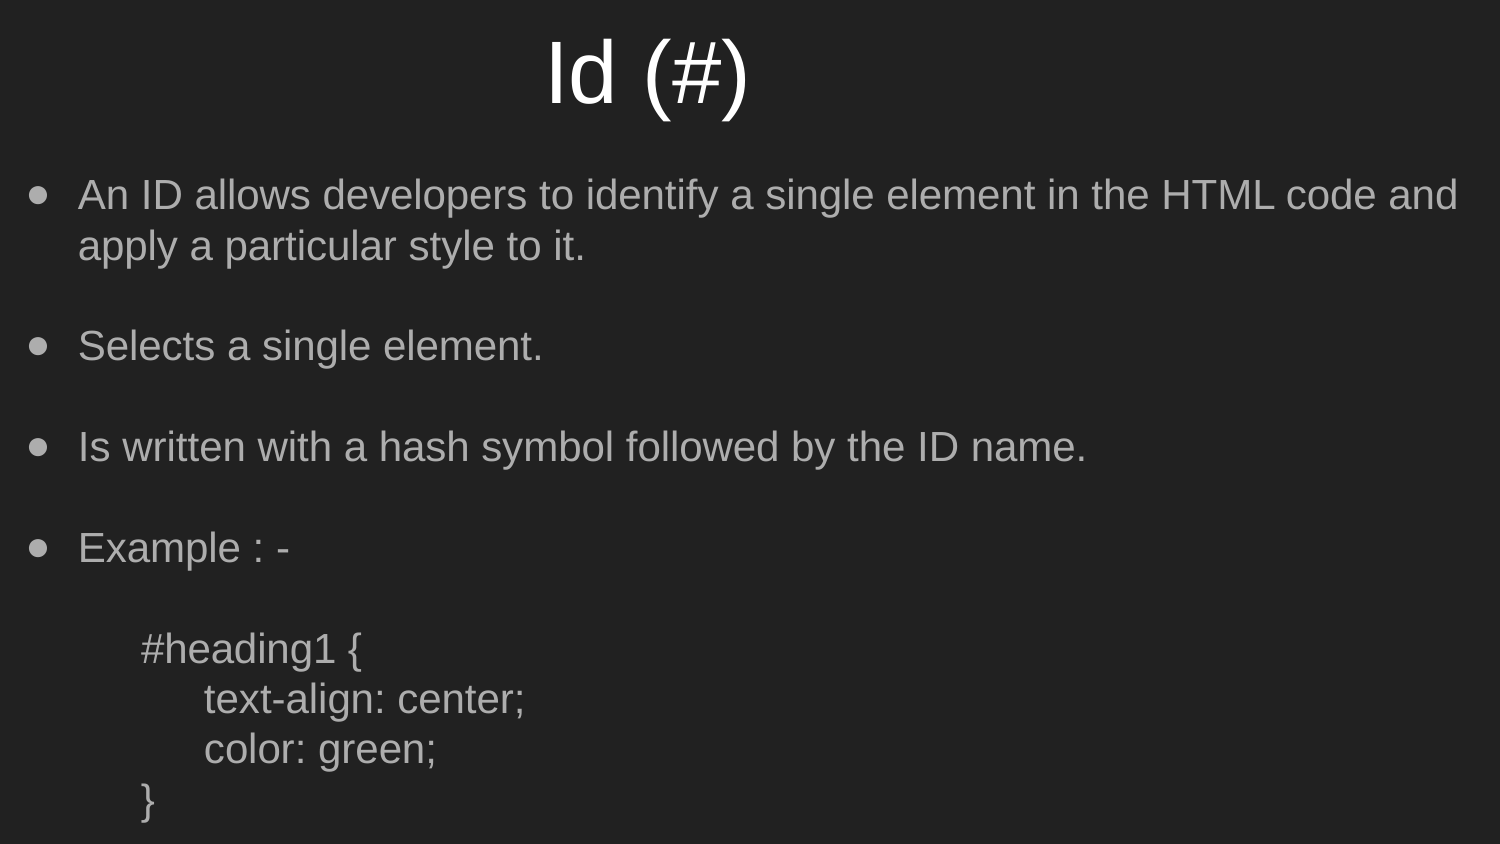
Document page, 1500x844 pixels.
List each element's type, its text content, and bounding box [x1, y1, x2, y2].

title Id (#) [51, 0, 1449, 137]
subtitle An ID allows developers to identify a single element in the HTML code and apply a particular style to it. Selects a single element. Is written with a hash symbol followed by the ID name. Example : - #heading1 { text-align: center; color: green; } [0, 152, 1500, 844]
